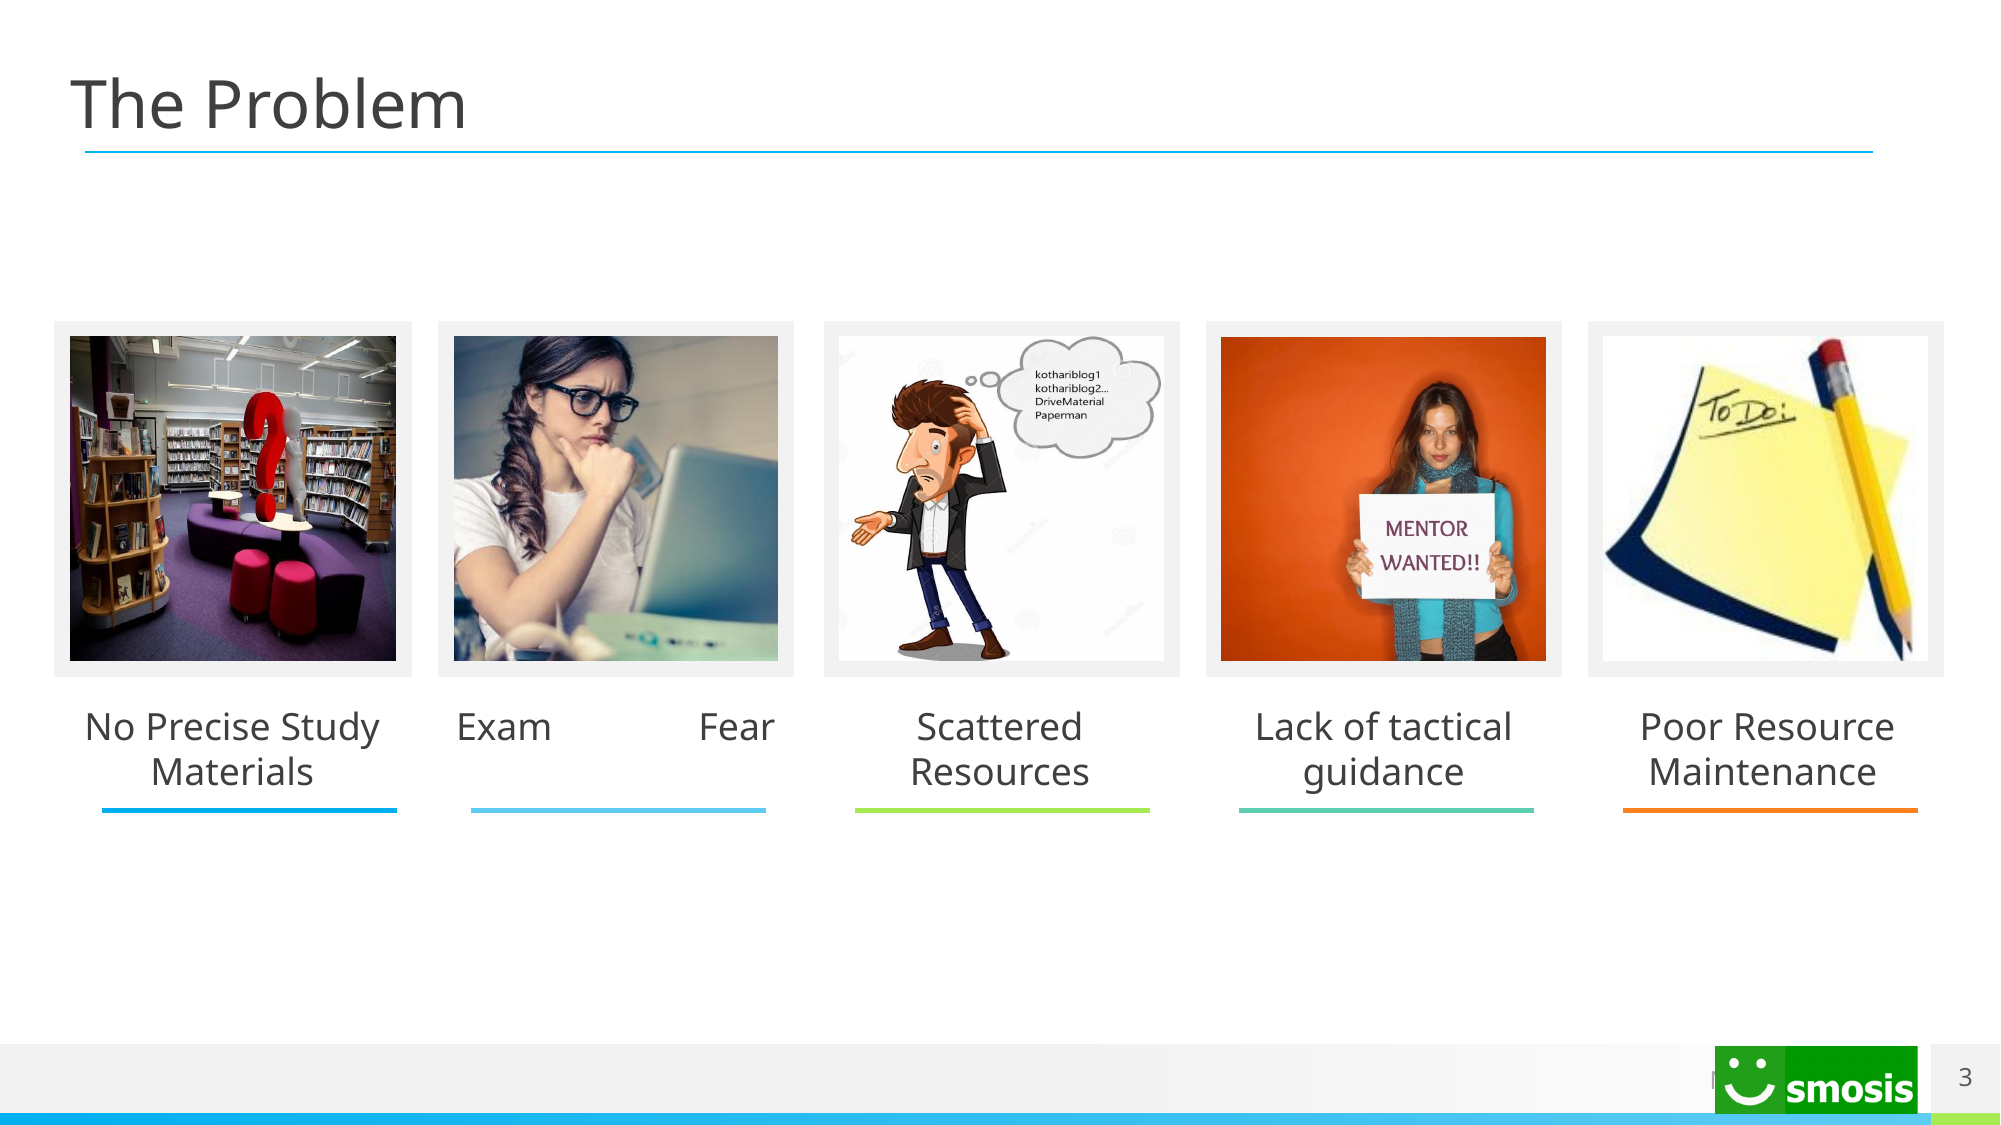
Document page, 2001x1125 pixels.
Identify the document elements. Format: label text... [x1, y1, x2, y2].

picture [69, 336, 397, 662]
slide_number ‹#› [1931, 1044, 2000, 1114]
picture [839, 336, 1165, 662]
list Poor Resource Maintenance [1605, 703, 1931, 763]
title The Problem [70, 70, 1932, 142]
list Scattered Resources [837, 703, 1163, 763]
picture [1221, 336, 1547, 662]
picture [453, 336, 779, 662]
list Lack of tactical guidance [1221, 703, 1547, 763]
list Exam Fear [453, 703, 779, 763]
list No Precise Study Materials [69, 703, 395, 763]
picture [1715, 1045, 1919, 1114]
picture [1603, 336, 1929, 662]
